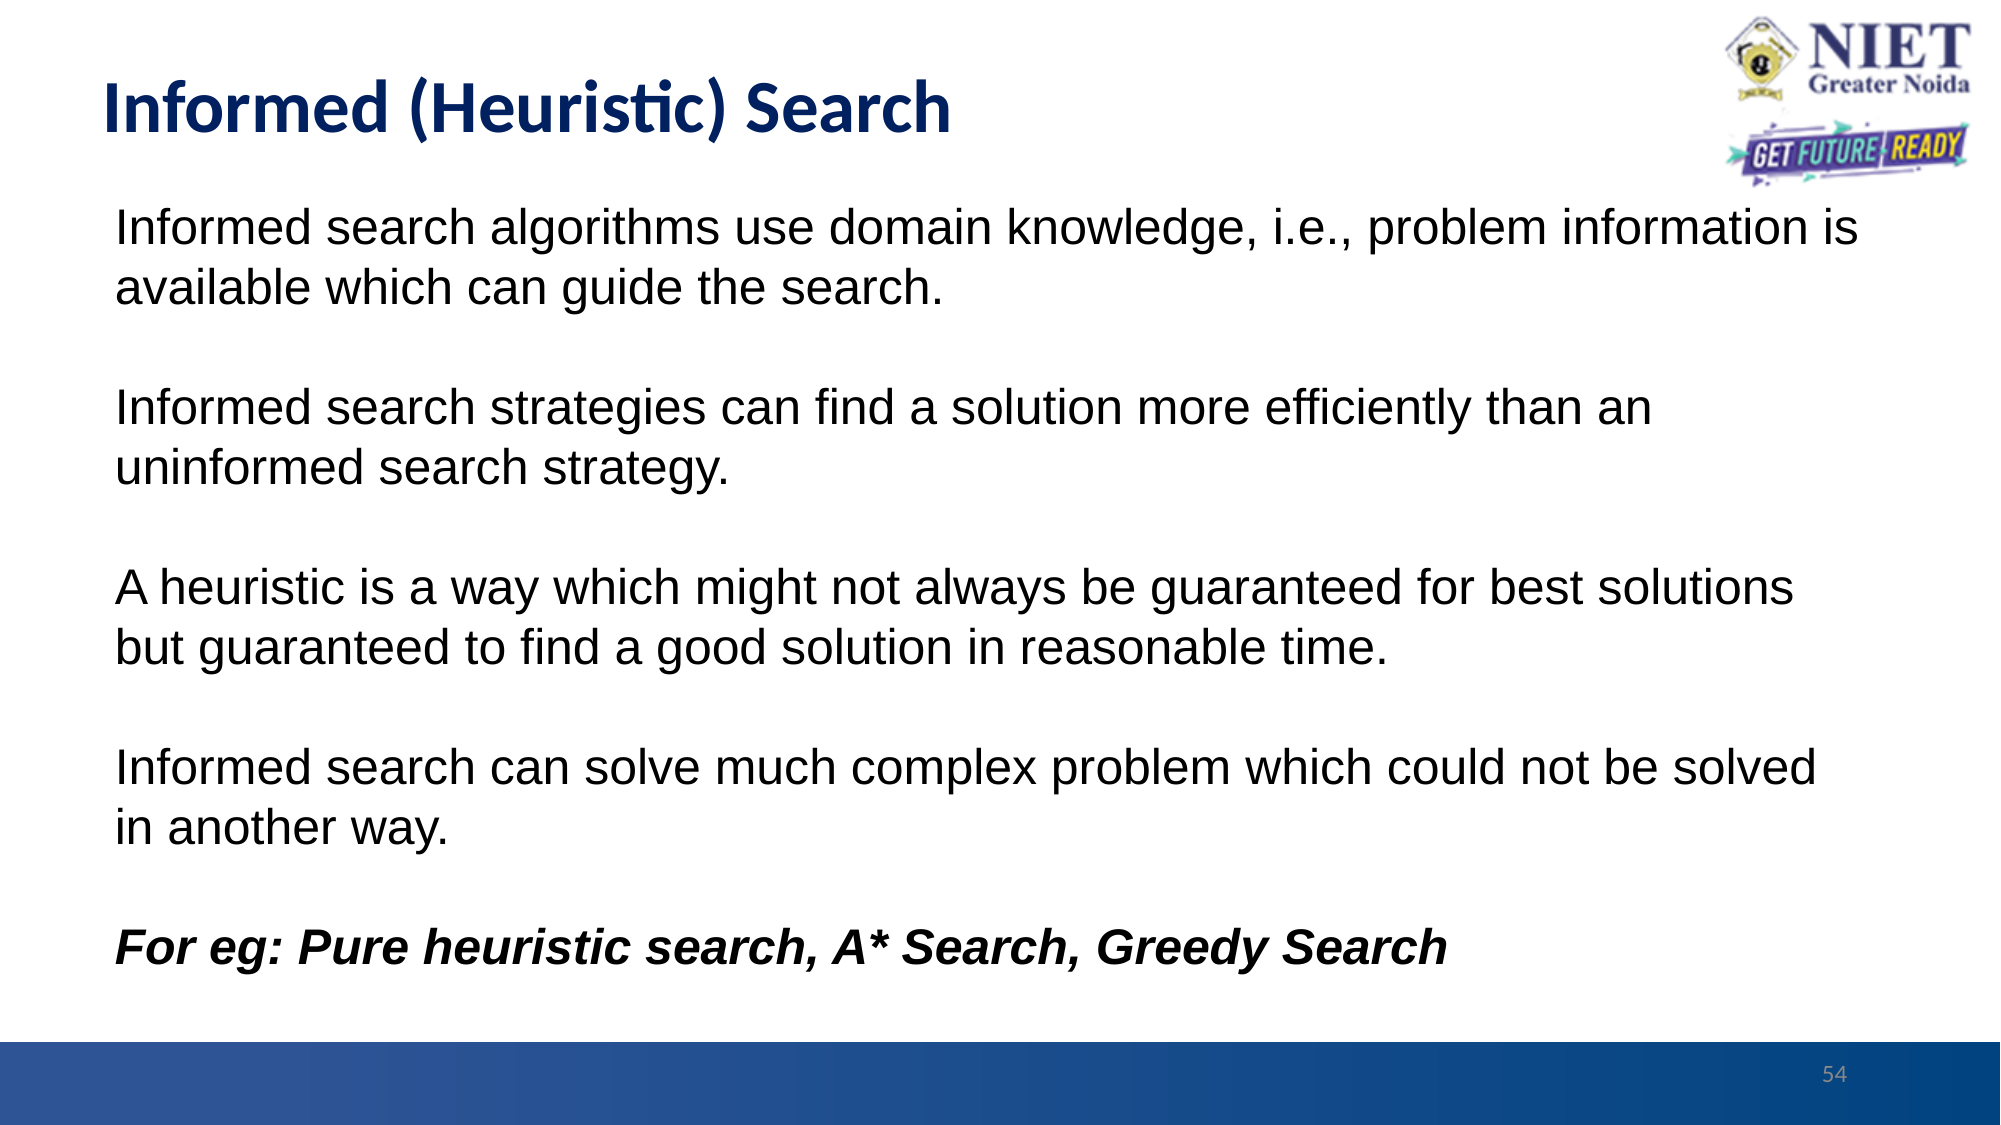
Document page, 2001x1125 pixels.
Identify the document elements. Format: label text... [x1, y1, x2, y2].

picture [1668, 0, 2000, 194]
text_box Informed search algorithms use domain knowledge, i.e., problem information is available which can guide the search. Informed search strategies can find a solution more efficiently than an uninformed search strategy. A heuristic is a way which might not always be guaranteed for best solutions but guaranteed to find a good solution in reasonable time. Informed search can solve much complex problem which could not be solved in another way. For eg: Pure heuristic search, A* Search, Greedy Search [99, 187, 1875, 1125]
title Informed (Heuristic) Search [87, 0, 1666, 218]
